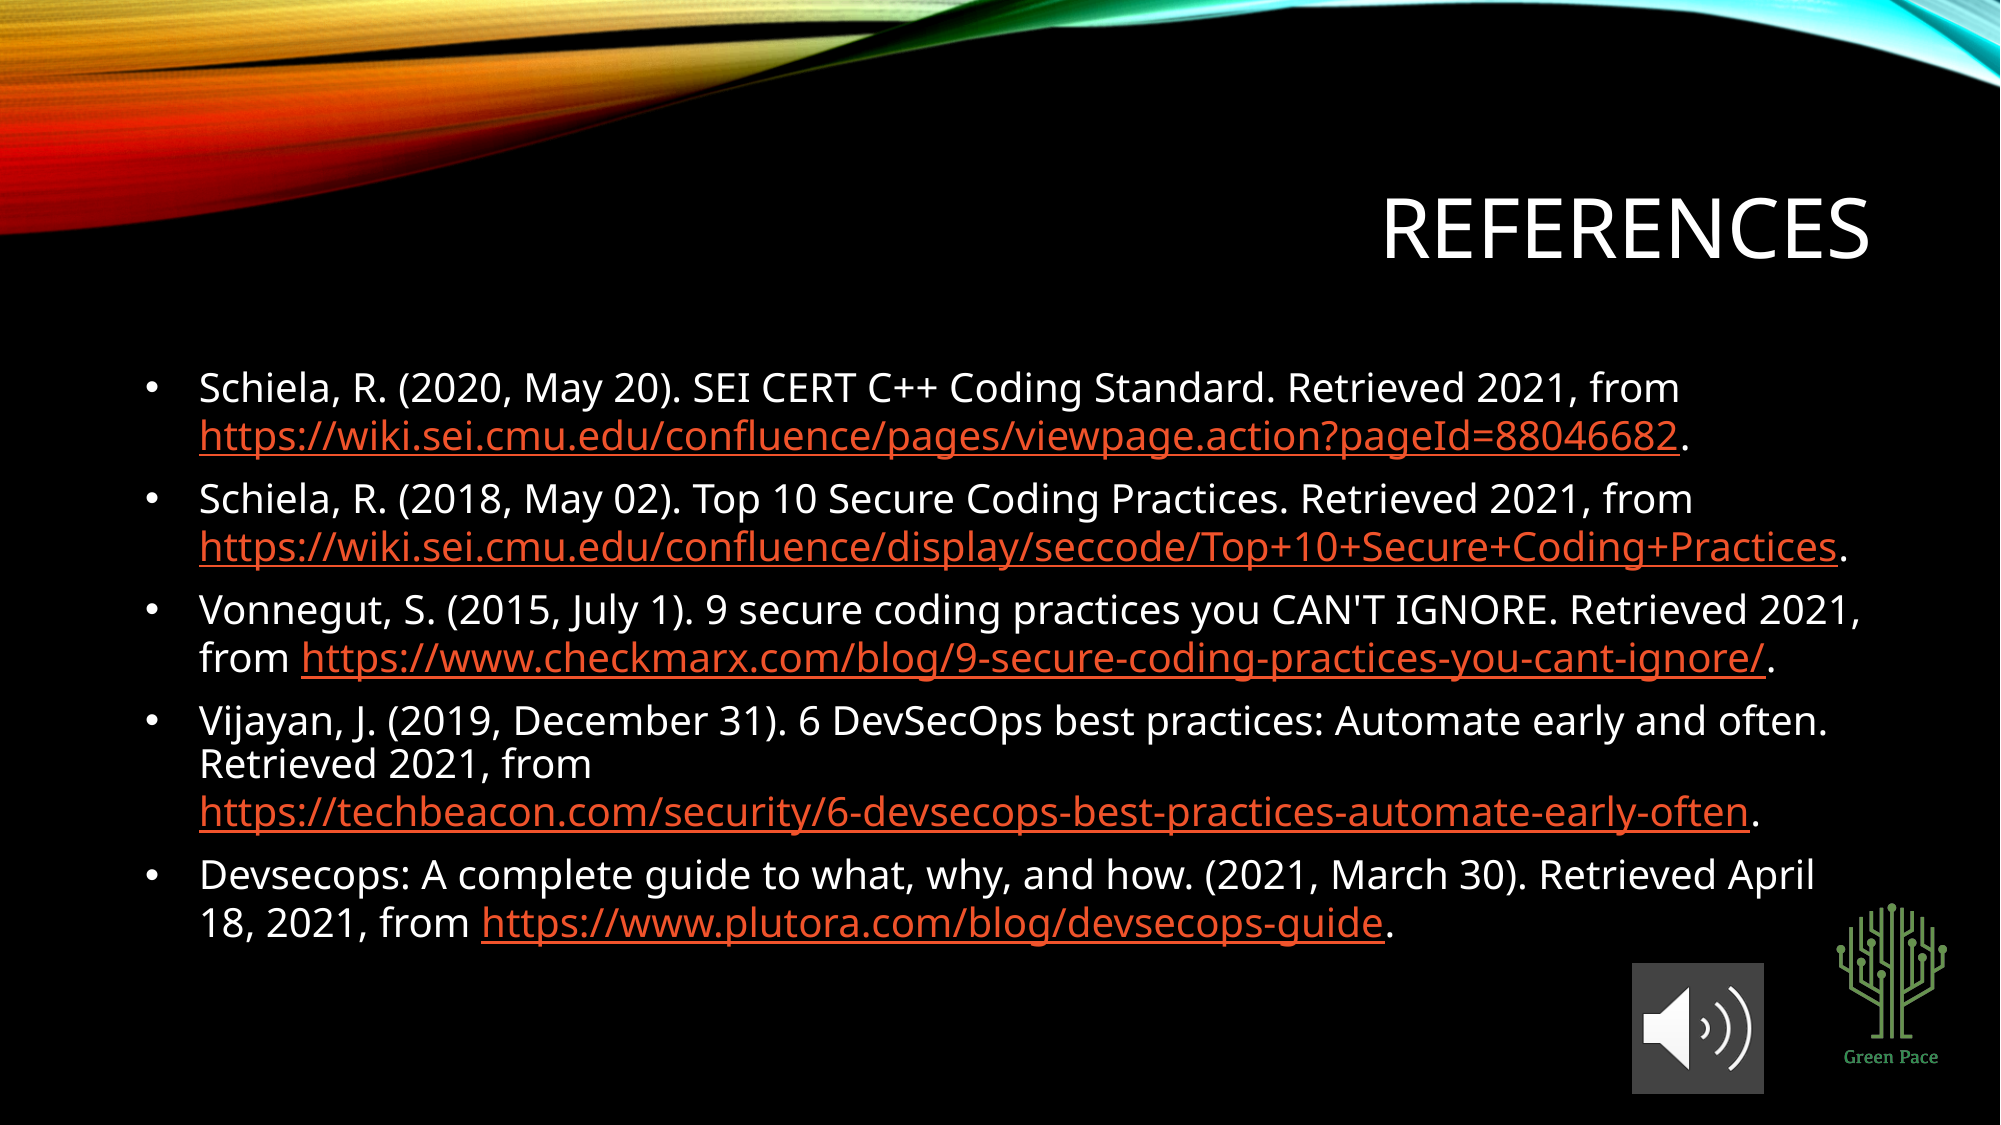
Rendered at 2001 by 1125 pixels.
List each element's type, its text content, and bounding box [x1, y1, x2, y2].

picture [0, 0, 2000, 237]
list Schiela, R. (2020, May 20). SEI CERT C++ Coding Standard. Retrieved 2021, from https://wiki.sei.cmu.edu/confluence/pages/viewpage.action?pageId=88046682. Schiela, R. (2018, May 02). Top 10 Secure Coding Practices. Retrieved 2021, from https://wiki.sei.cmu.edu/confluence/display/seccode/Top+10+Secure+Coding+Practices. Vonnegut, S. (2015, July 1). 9 secure coding practices you CAN'T IGNORE. Retrieved 2021, from https://www.checkmarx.com/blog/9-secure-coding-practices-you-cant-ignore/. Vijayan, J. (2019, December 31). 6 DevSecOps best practices: Automate early and often. Retrieved 2021, from https://techbeacon.com/security/6-devsecops-best-practices-automate-early-often. Devsecops: A complete guide to what, why, and how. (2021, March 30). Retrieved April 18, 2021, from https://www.plutora.com/blog/devsecops-guide. [112, 360, 1888, 1021]
picture [1817, 892, 1964, 1082]
title REFERENCES [474, 125, 1888, 338]
picture [1630, 961, 1765, 1096]
